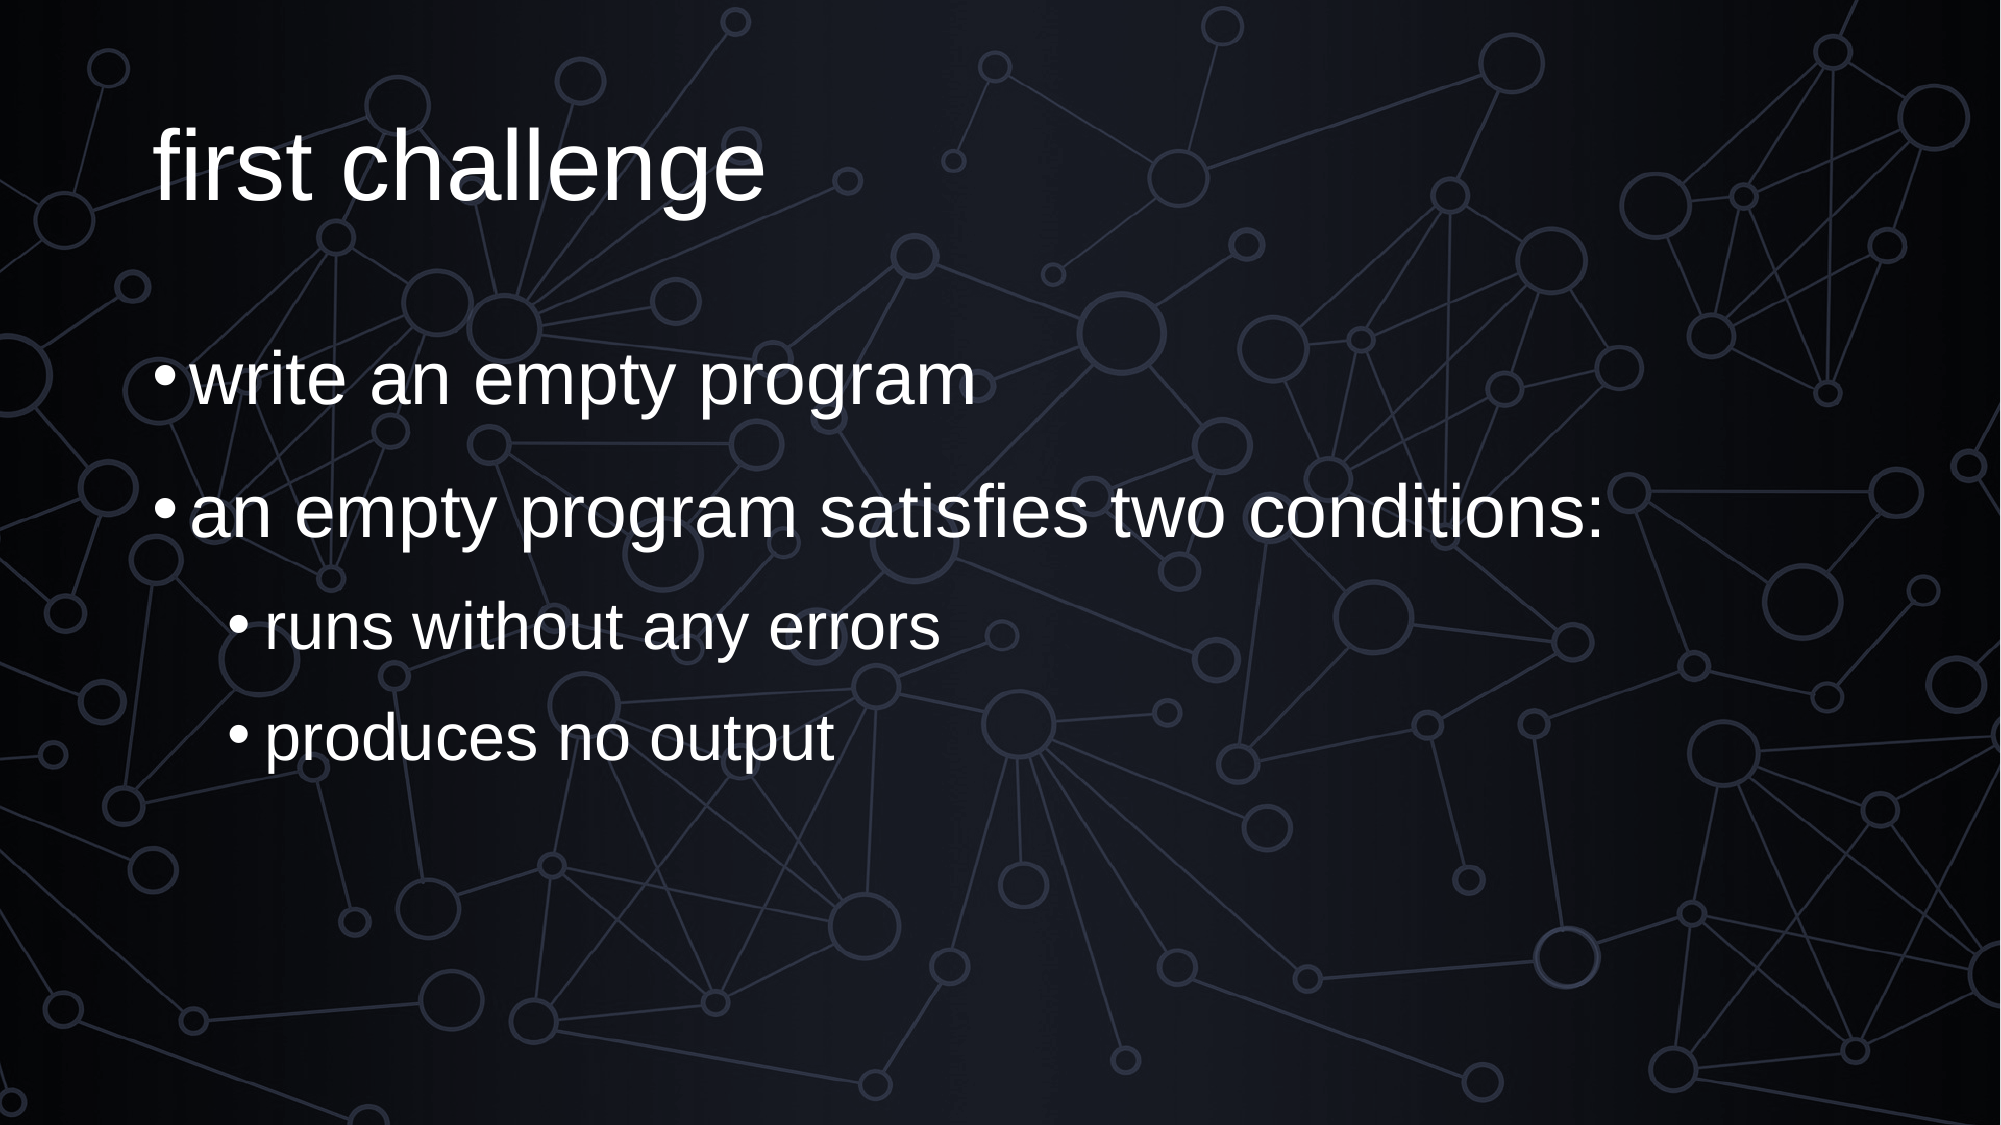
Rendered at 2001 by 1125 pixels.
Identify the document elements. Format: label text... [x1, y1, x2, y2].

list write an empty program an empty program satisfies two conditions: runs without any errors produces no output [137, 299, 1863, 1014]
title first challenge [137, 59, 1863, 278]
